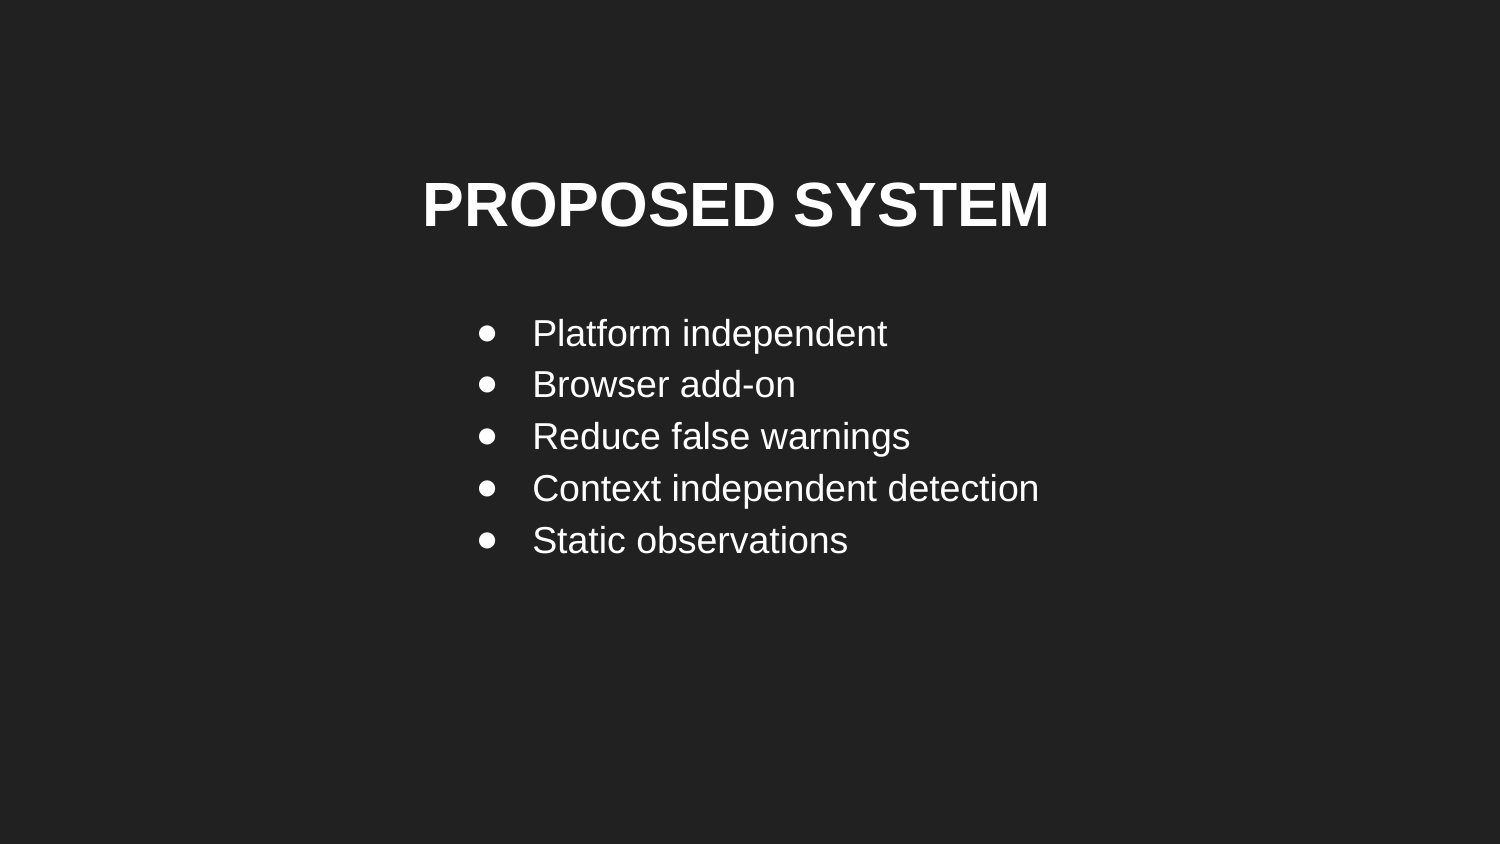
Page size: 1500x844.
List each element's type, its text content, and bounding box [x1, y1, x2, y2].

title PROPOSED SYSTEM [336, 112, 1138, 254]
subtitle Platform independent Browser add-on Reduce false warnings Context independent detection Static observations [442, 286, 1108, 608]
